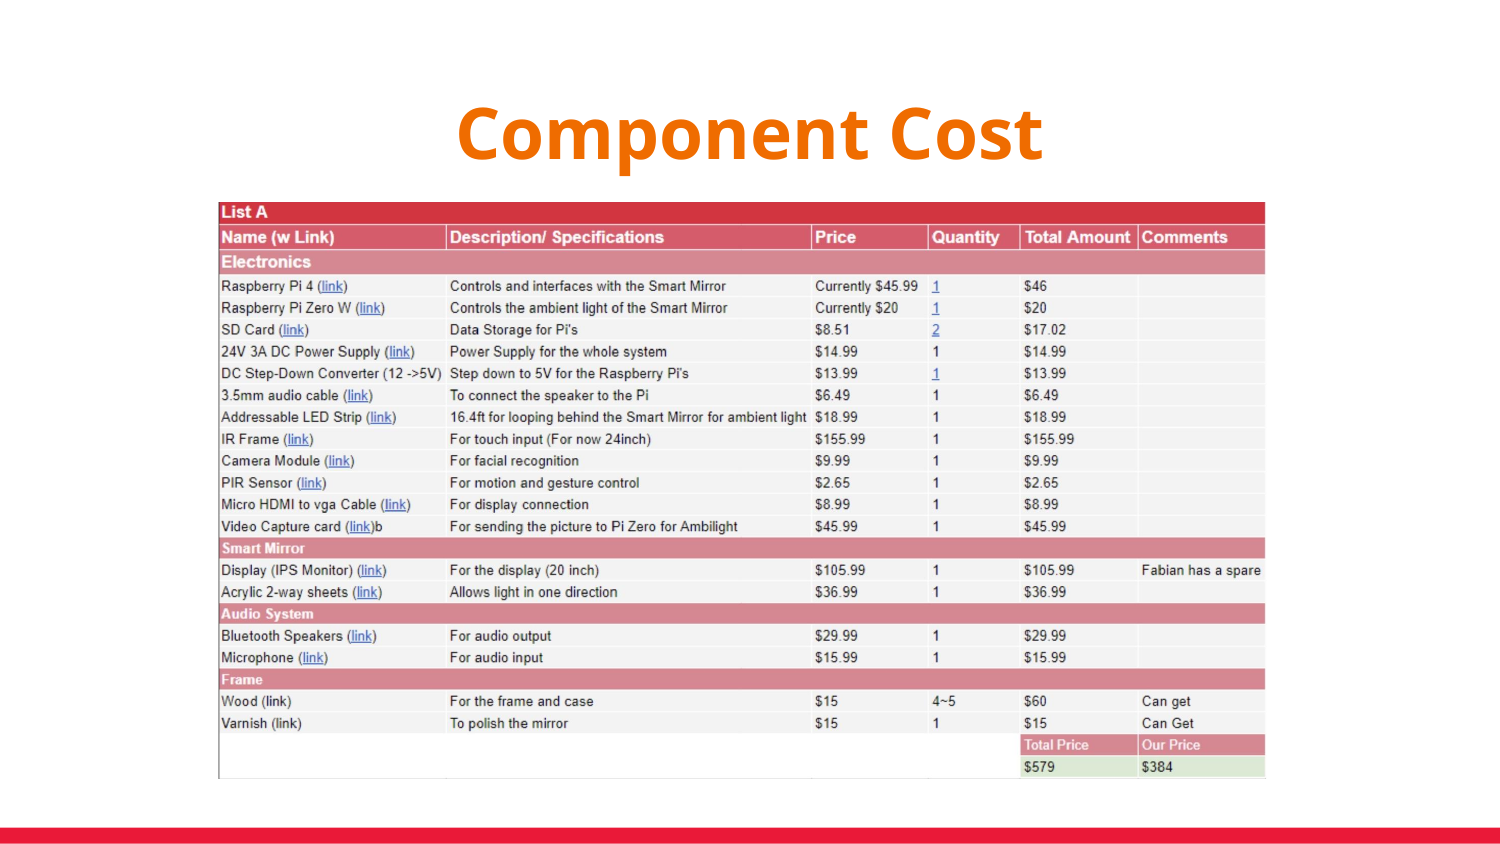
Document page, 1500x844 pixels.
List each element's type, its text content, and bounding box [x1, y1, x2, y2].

title Component Cost [51, 72, 1449, 189]
picture [218, 202, 1267, 779]
